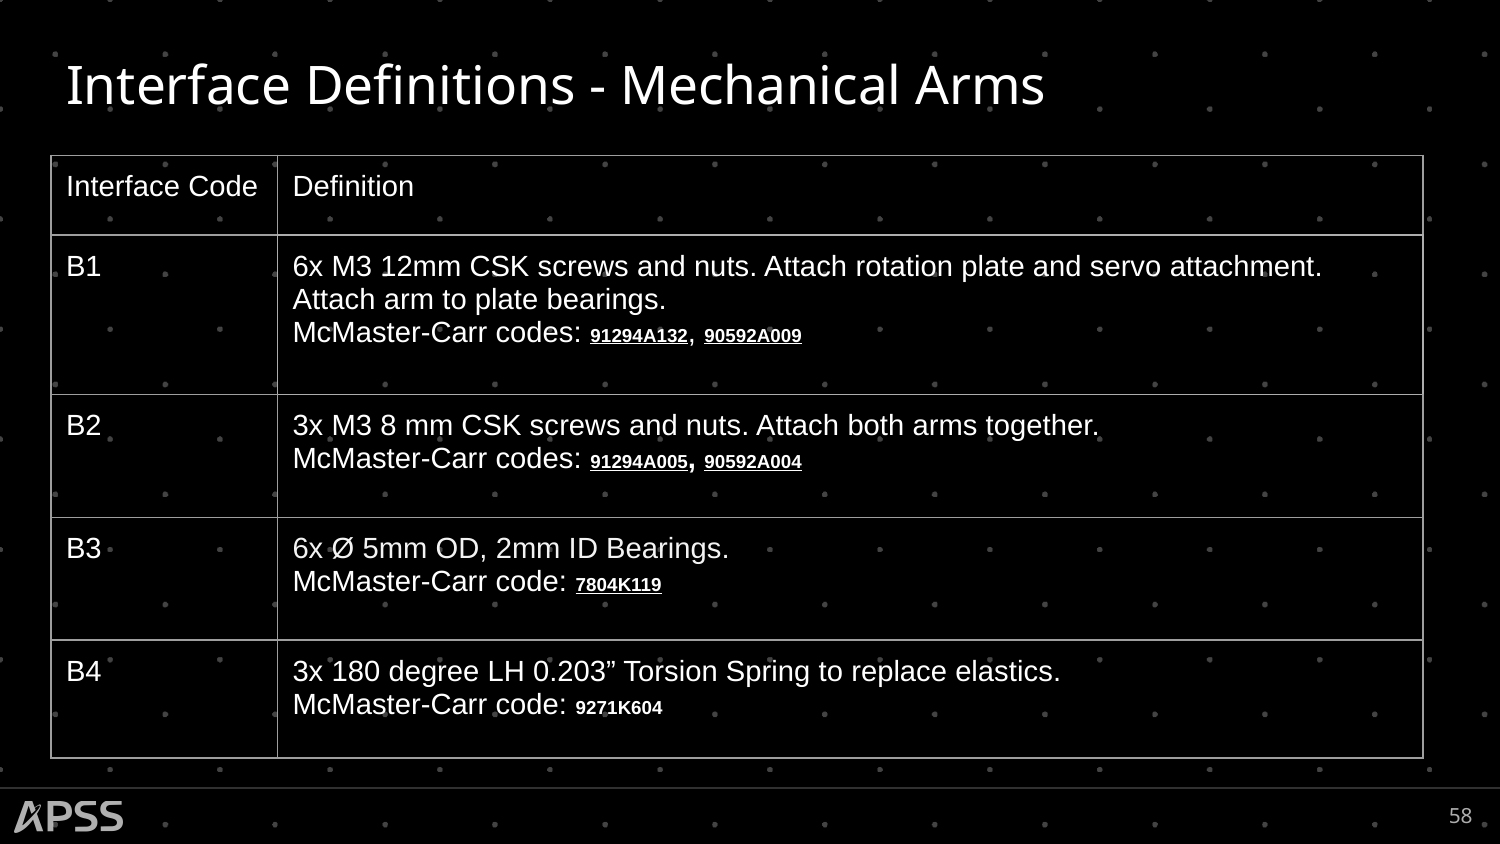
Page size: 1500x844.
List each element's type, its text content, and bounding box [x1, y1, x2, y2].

table_cell 6x Ø 5mm OD, 2mm ID Bearings. McMaster-Carr code: 7804K119 [278, 518, 1422, 639]
picture [0, 789, 1500, 844]
table_cell 3x M3 8 mm CSK screws and nuts. Attach both arms together. McMaster-Carr codes: 91294A005, 90592A004 [278, 395, 1422, 517]
picture [0, 0, 1500, 787]
table_cell B3 [52, 518, 277, 639]
title Interface Definitions - Mechanical Arms [51, 36, 1449, 131]
table_cell B1 [52, 236, 277, 394]
table_cell 3x 180 degree LH 0.203” Torsion Spring to replace elastics. McMaster-Carr code: 9271K604 [278, 641, 1422, 757]
table_cell B4 [52, 641, 277, 757]
table_header Interface Code [52, 156, 277, 234]
table_header Definition [278, 156, 1422, 234]
table_cell B2 [52, 395, 277, 517]
table_cell 6x M3 12mm CSK screws and nuts. Attach rotation plate and servo attachment. Attach arm to plate bearings. McMaster-Carr codes: 91294A132, 90592A009 [278, 236, 1422, 394]
